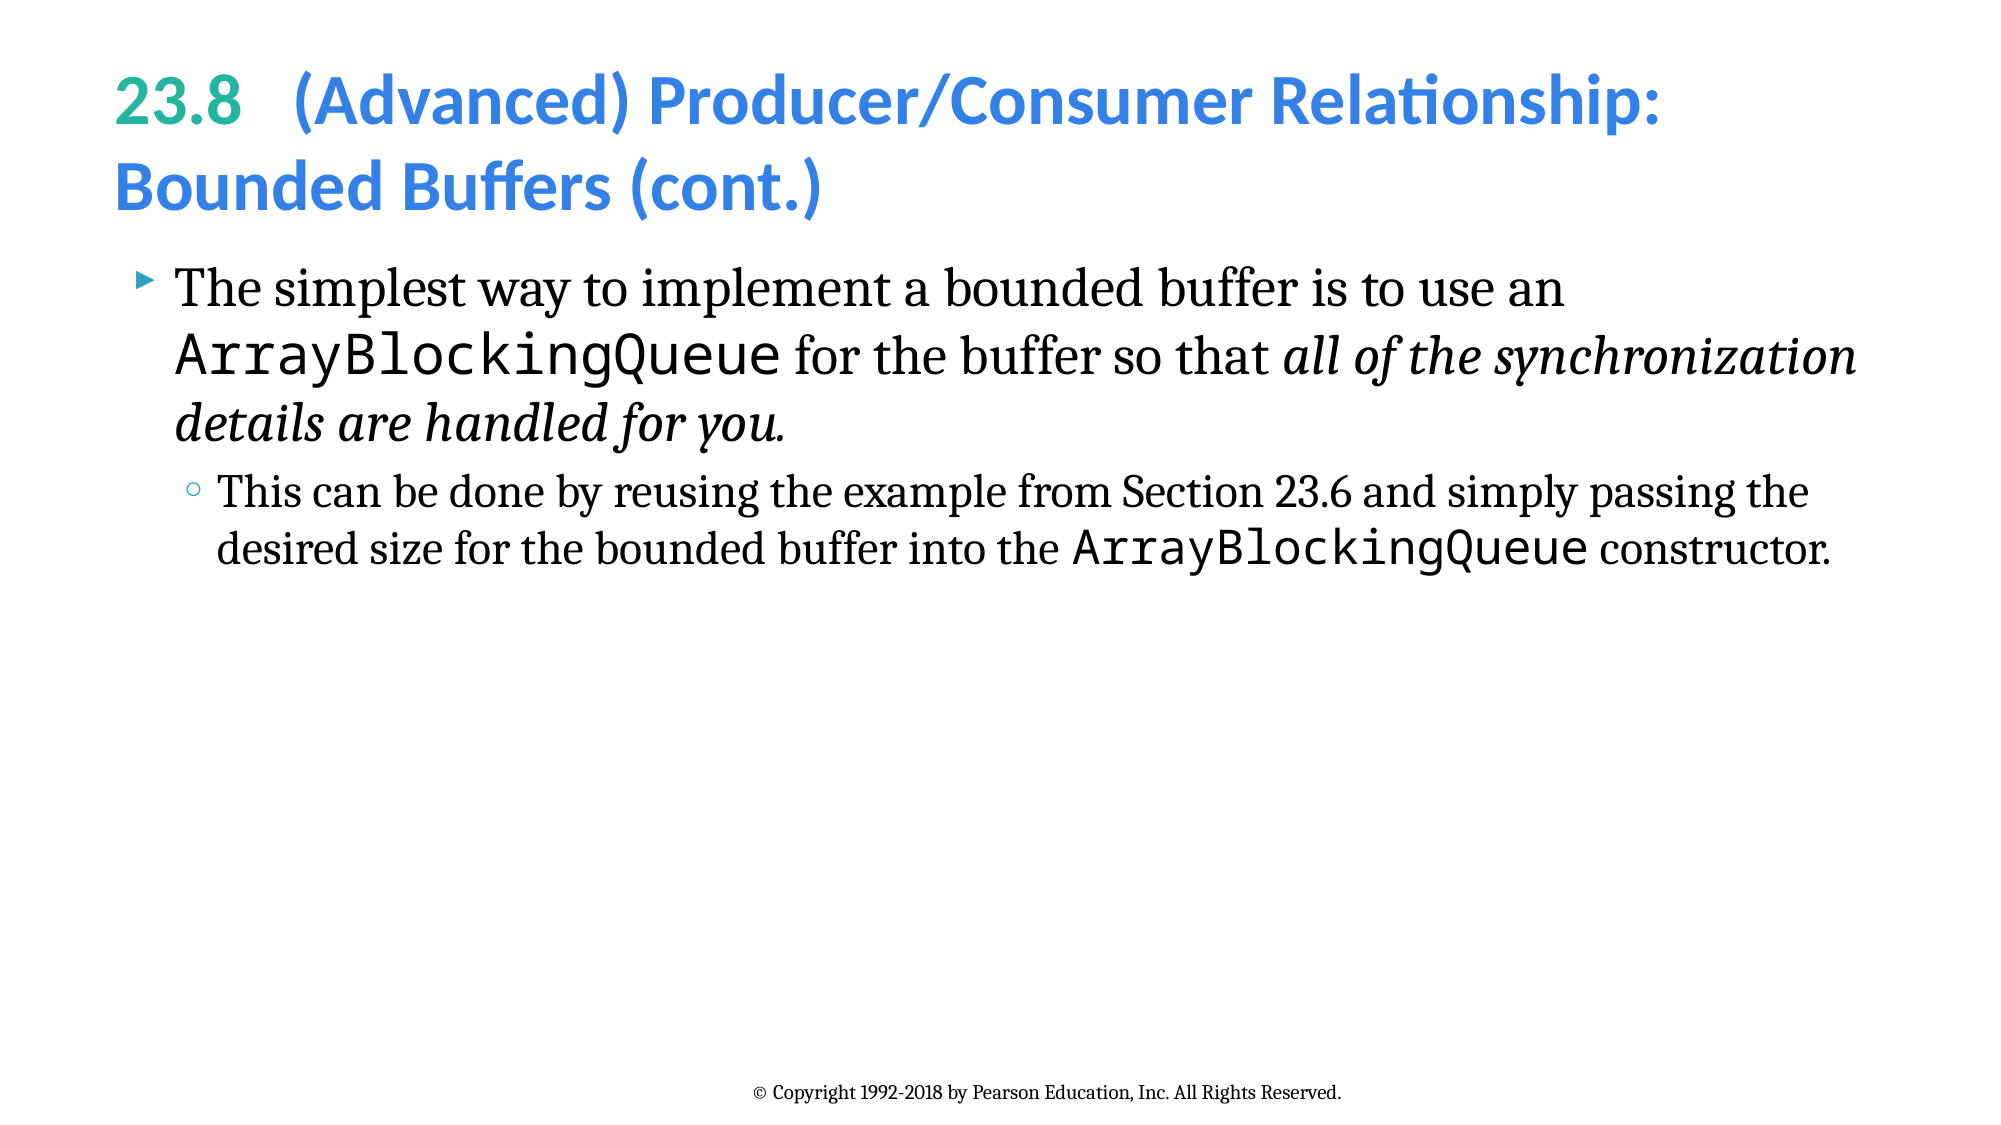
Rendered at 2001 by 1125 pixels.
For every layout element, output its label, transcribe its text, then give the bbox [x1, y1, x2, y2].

list The simplest way to implement a bounded buffer is to use an ArrayBlockingQueue for the buffer so that all of the synchronization details are handled for you. This can be done by reusing the example from Section 23.6 and simply passing the desired size for the bounded buffer into the ArrayBlockingQueue constructor. [99, 242, 1900, 986]
footer © Copyright 1992-2018 by Pearson Education, Inc. All Rights Reserved. [736, 1051, 1892, 1112]
title 23.8 (Advanced) Producer/Consumer Relationship: Bounded Buffers (cont.) [99, 45, 1900, 233]
